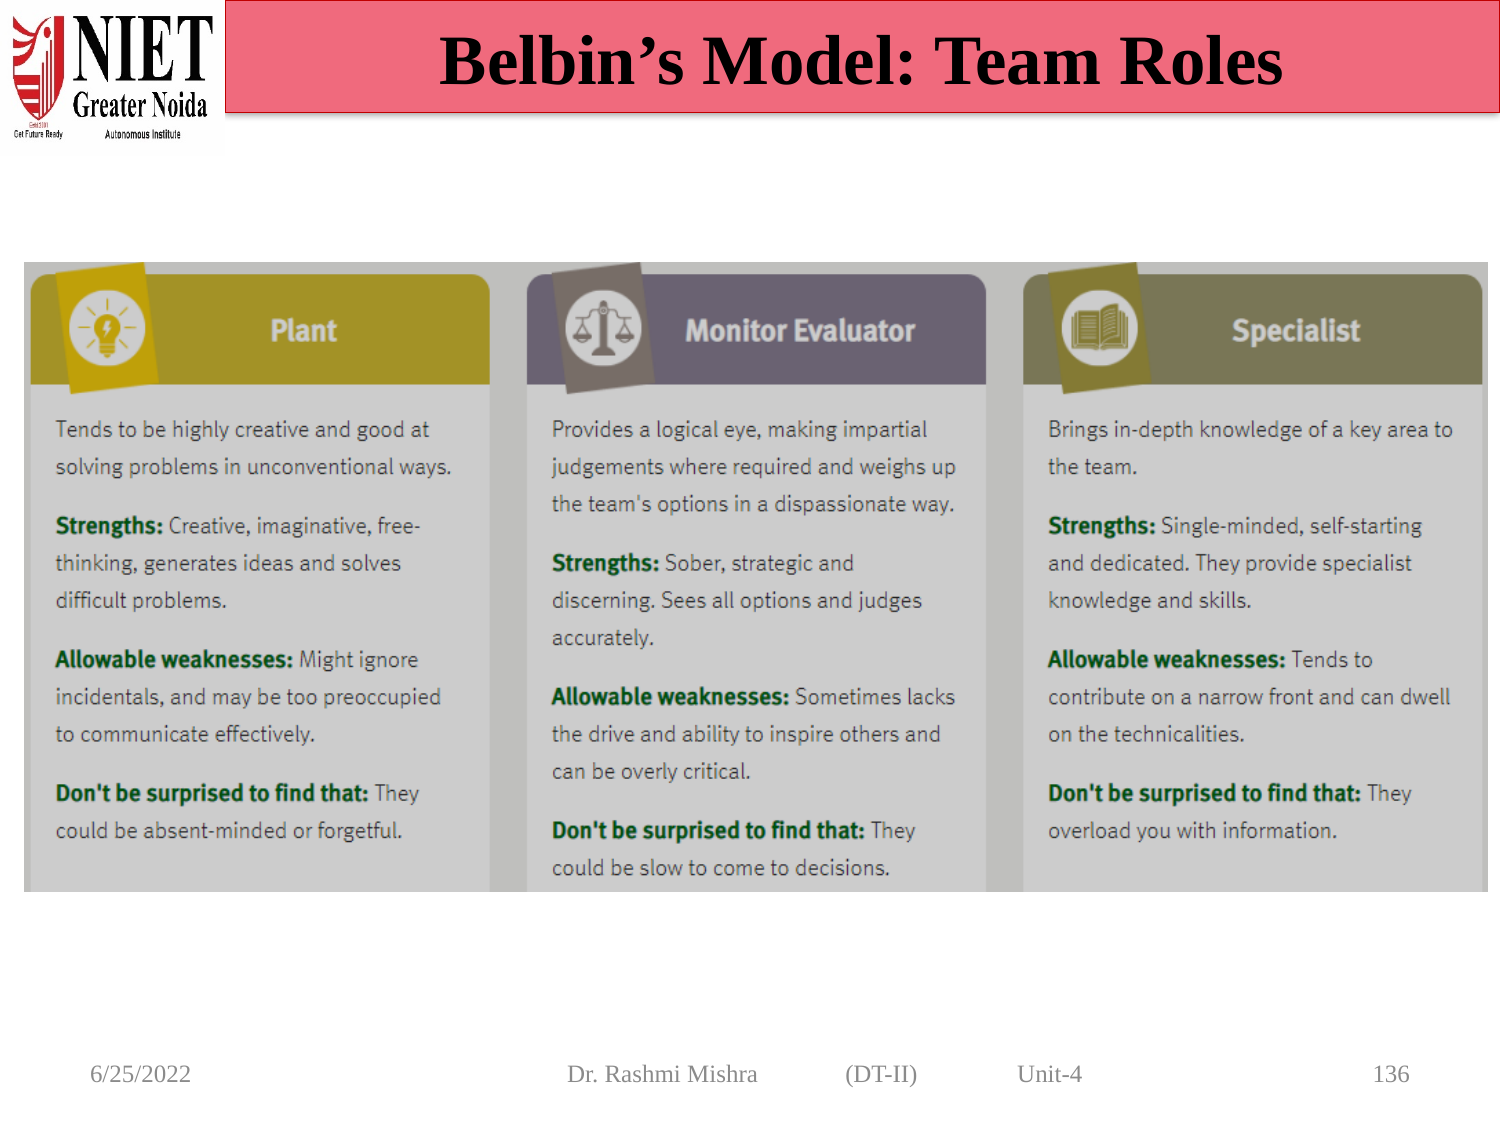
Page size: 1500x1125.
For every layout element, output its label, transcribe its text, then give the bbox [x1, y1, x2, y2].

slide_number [75, 1042, 412, 1103]
footer Dr. Rashmi Mishra (DT-II) Unit-4 [412, 1042, 1074, 1103]
slide_number 136 [1074, 1042, 1425, 1103]
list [24, 262, 1488, 893]
text_box Belbin’s Model: Team Roles [226, 0, 1500, 113]
picture [0, 0, 226, 156]
